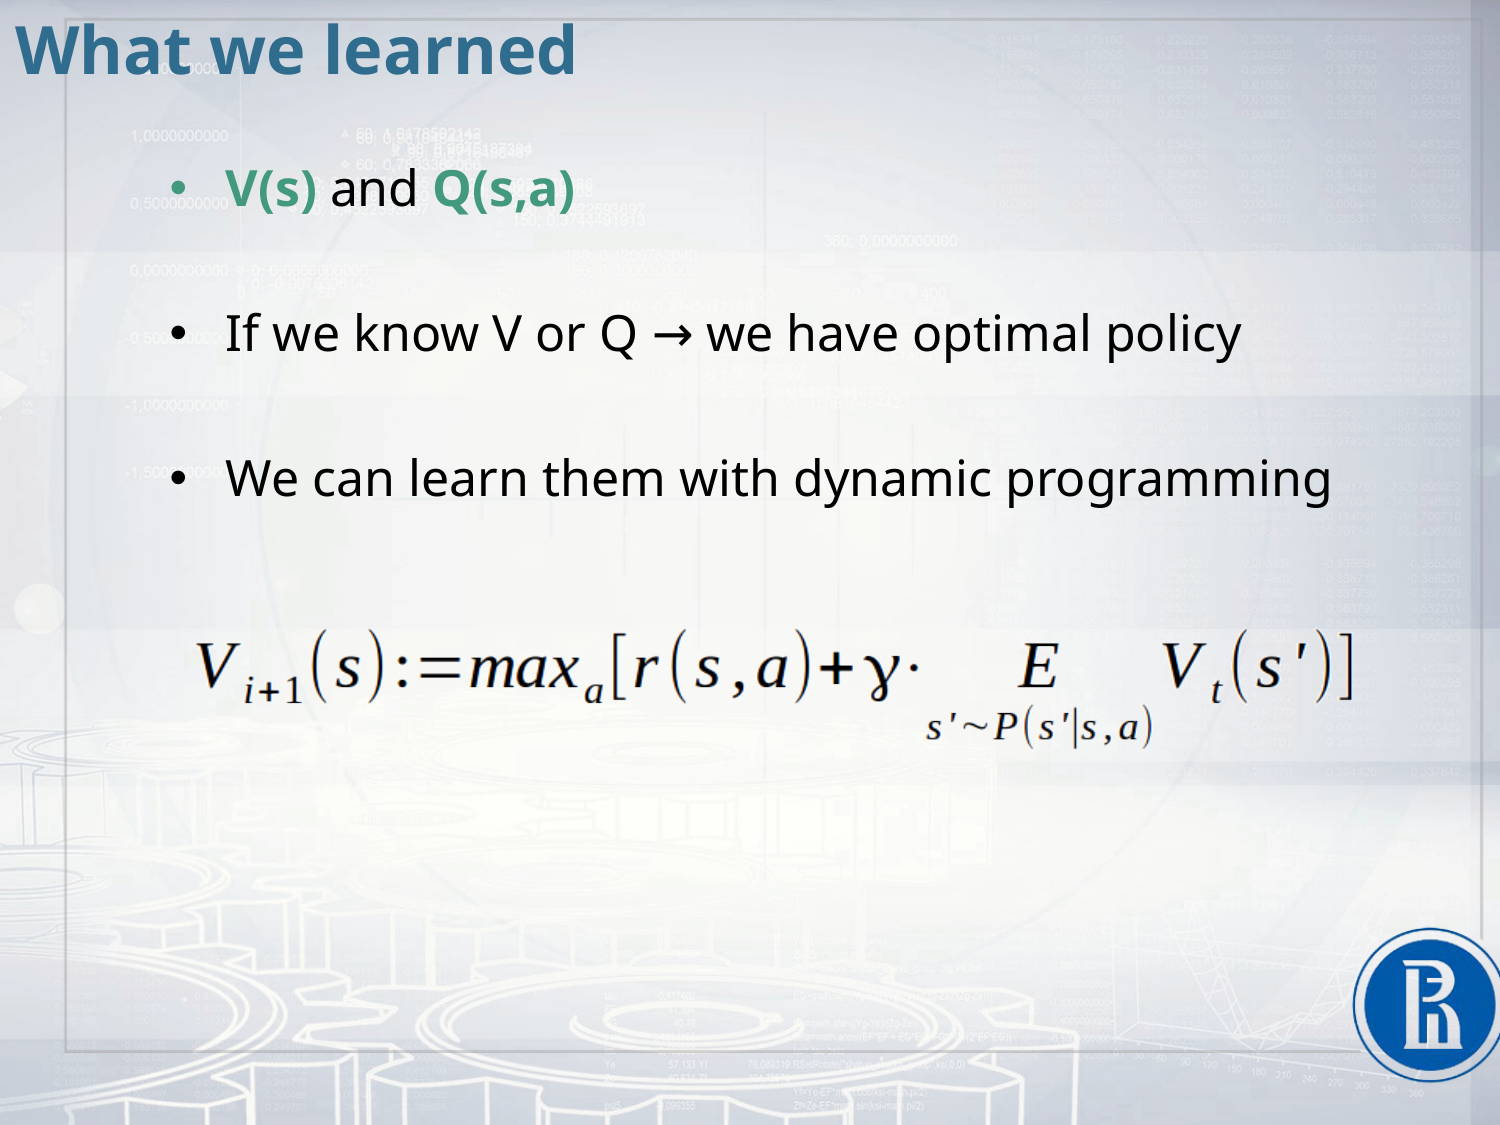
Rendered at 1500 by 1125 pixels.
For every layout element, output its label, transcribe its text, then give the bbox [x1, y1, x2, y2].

picture [0, 102, 1500, 1125]
text_box V(s) and Q(s,a) If we know V or Q → we have optimal policy We can learn them with dynamic programming [135, 149, 1400, 665]
title What we learned [0, 0, 1500, 102]
